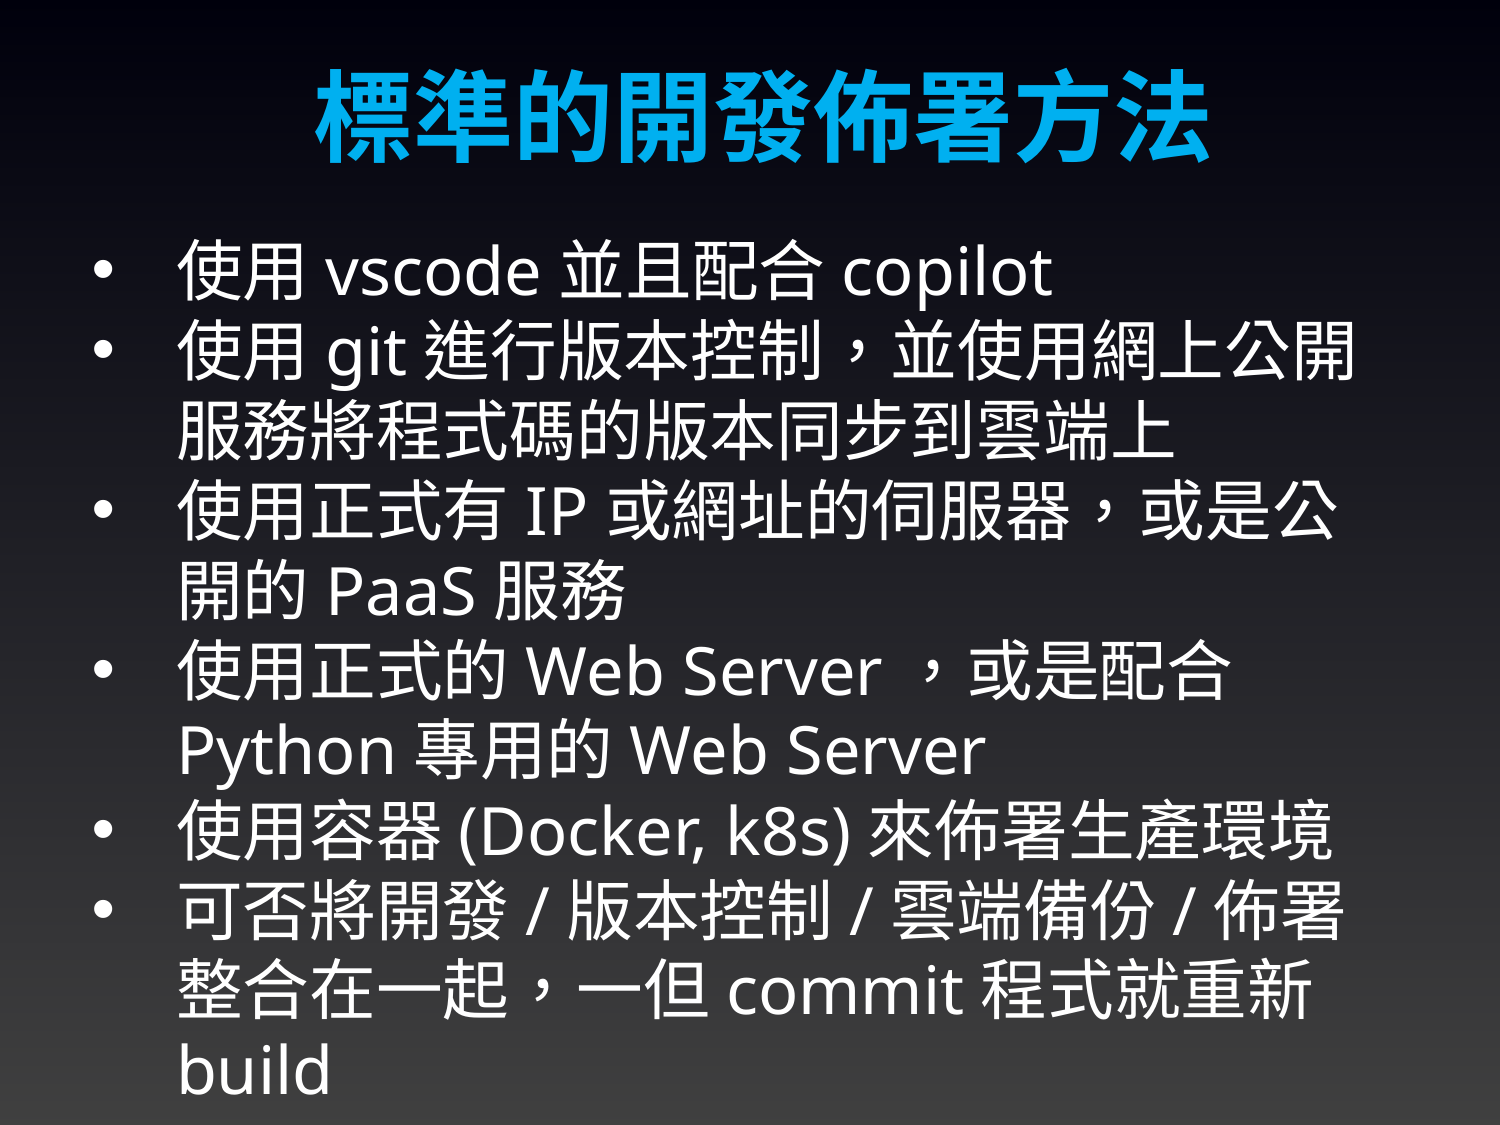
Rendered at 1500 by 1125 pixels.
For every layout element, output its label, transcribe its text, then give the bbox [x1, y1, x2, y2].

text_box 使用vscode並且配合copilot 使用git進行版本控制，並使用網上公開服務將程式碼的版本同步到雲端上 使用正式有IP或網址的伺服器，或是公開的PaaS服務 使用正式的Web Server，或是配合Python專用的Web Server 使用容器(Docker, k8s)來佈署生產環境 可否將開發/版本控制/雲端備份/佈署整合在一起，一但commit程式就重新build [76, 221, 1402, 1116]
text_box 標準的開發佈署方法 [298, 26, 1250, 190]
